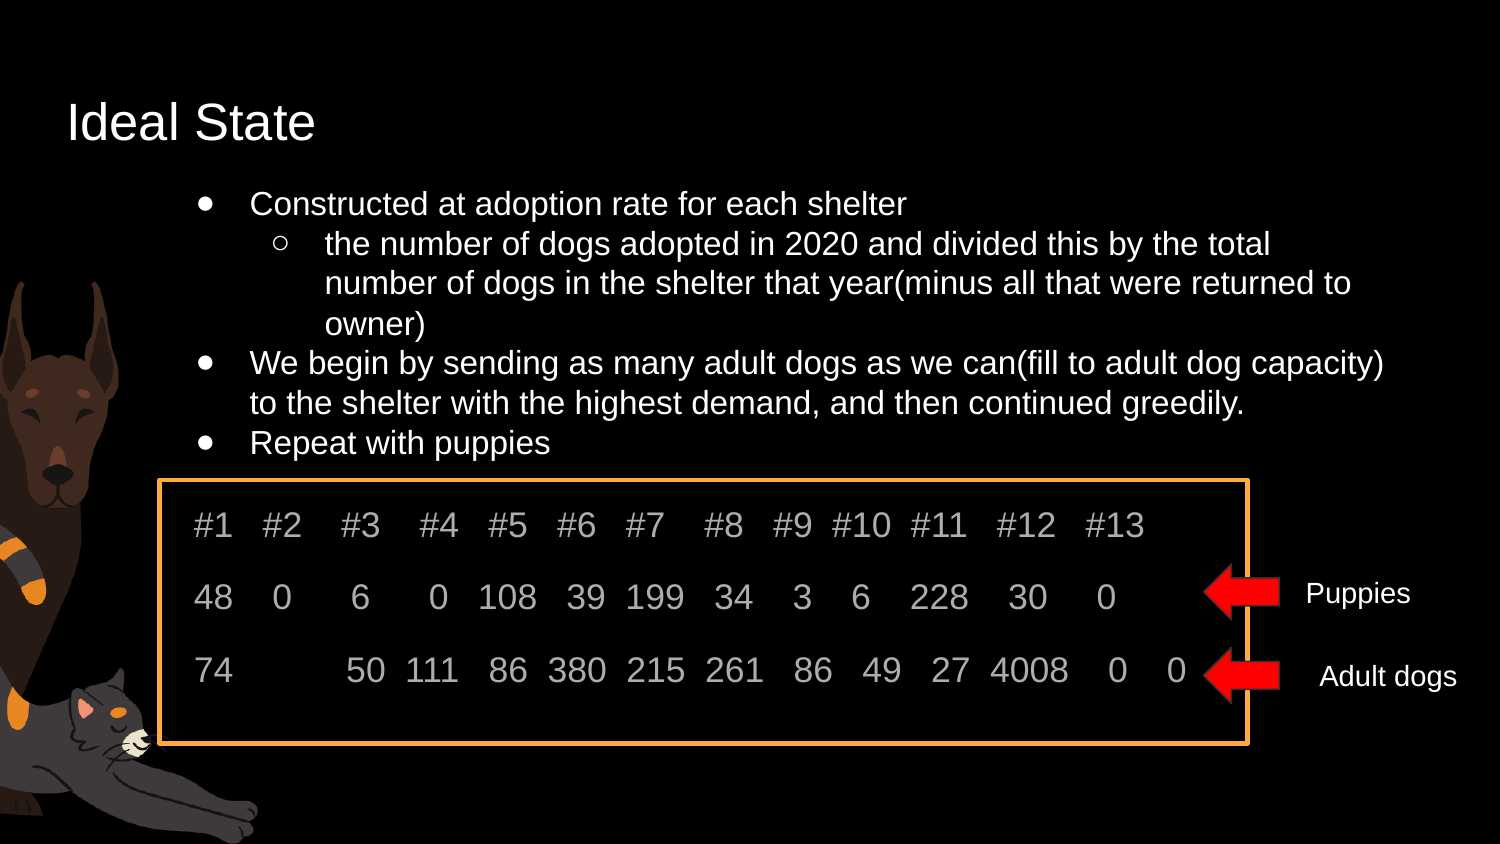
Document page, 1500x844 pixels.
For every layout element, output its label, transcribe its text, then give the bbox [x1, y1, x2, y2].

title Ideal State [51, 72, 349, 167]
list #1 #2 #3 #4 #5 #6 #7 #8 #9 #10 #11 #12 #13 48 0 6 0 108 39 199 34 3 6 228 30 0 74 50 111 86 380 215 261 86 49 27 4008 0 0 [159, 480, 1248, 744]
text_box [1203, 563, 1280, 620]
text_box [1203, 647, 1280, 704]
text_box Constructed at adoption rate for each shelter the number of dogs adopted in 2020 and divided this by the total number of dogs in the shelter that year(minus all that were returned to owner) We begin by sending as many adult dogs as we can(fill to adult dog capacity) to the shelter with the highest demand, and then continued greedily. Repeat with puppies [159, 166, 1405, 477]
text_box Puppies [1290, 559, 1429, 624]
picture [0, 0, 1500, 844]
text_box Adult dogs [1304, 642, 1500, 708]
